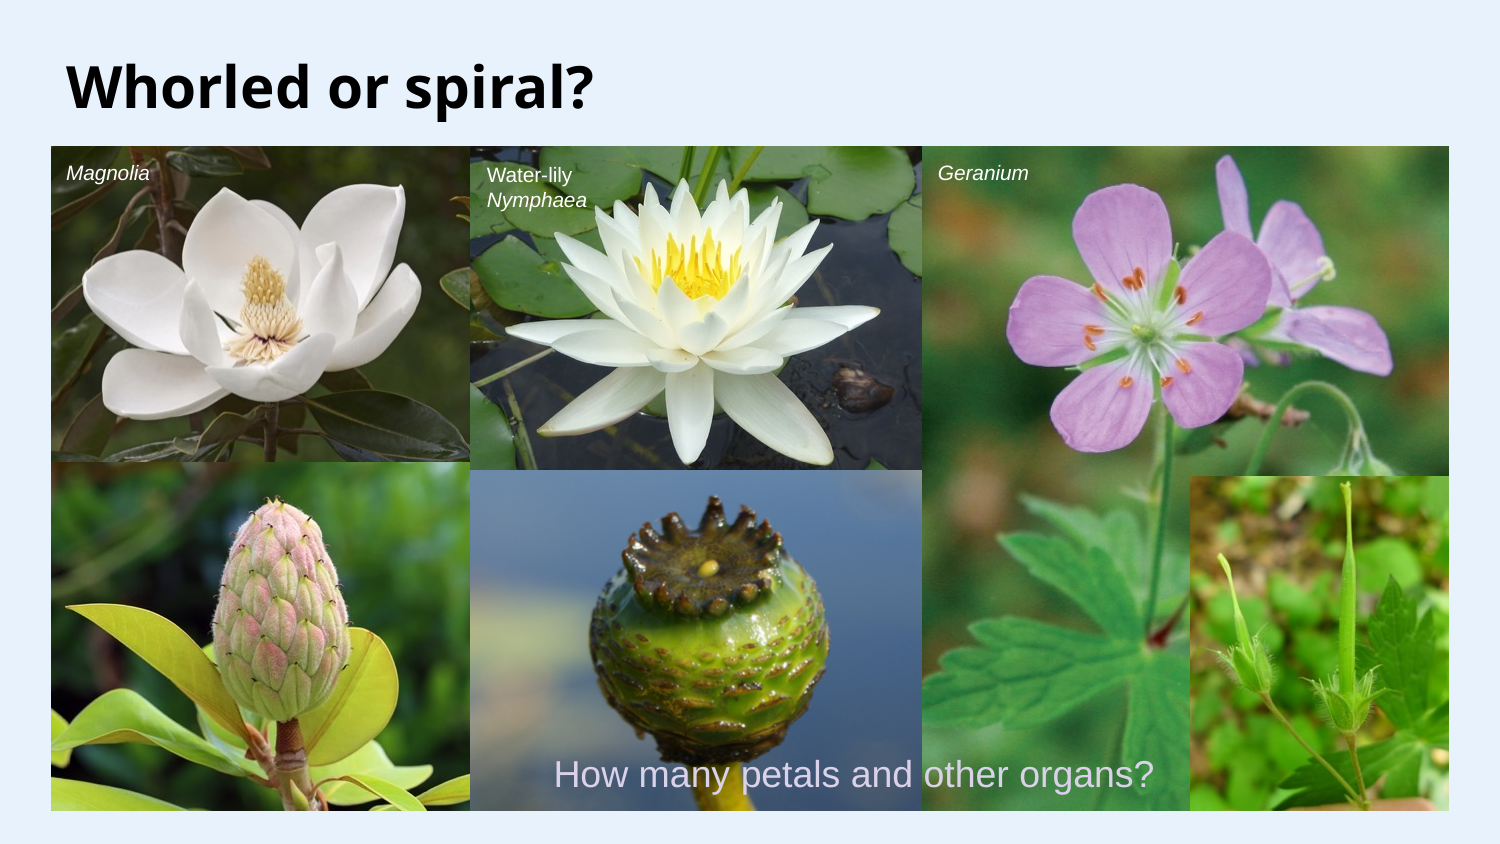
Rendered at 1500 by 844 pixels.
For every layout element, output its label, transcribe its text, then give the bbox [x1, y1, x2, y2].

title Whorled or spiral? [51, 35, 1449, 130]
picture [50, 146, 1450, 811]
